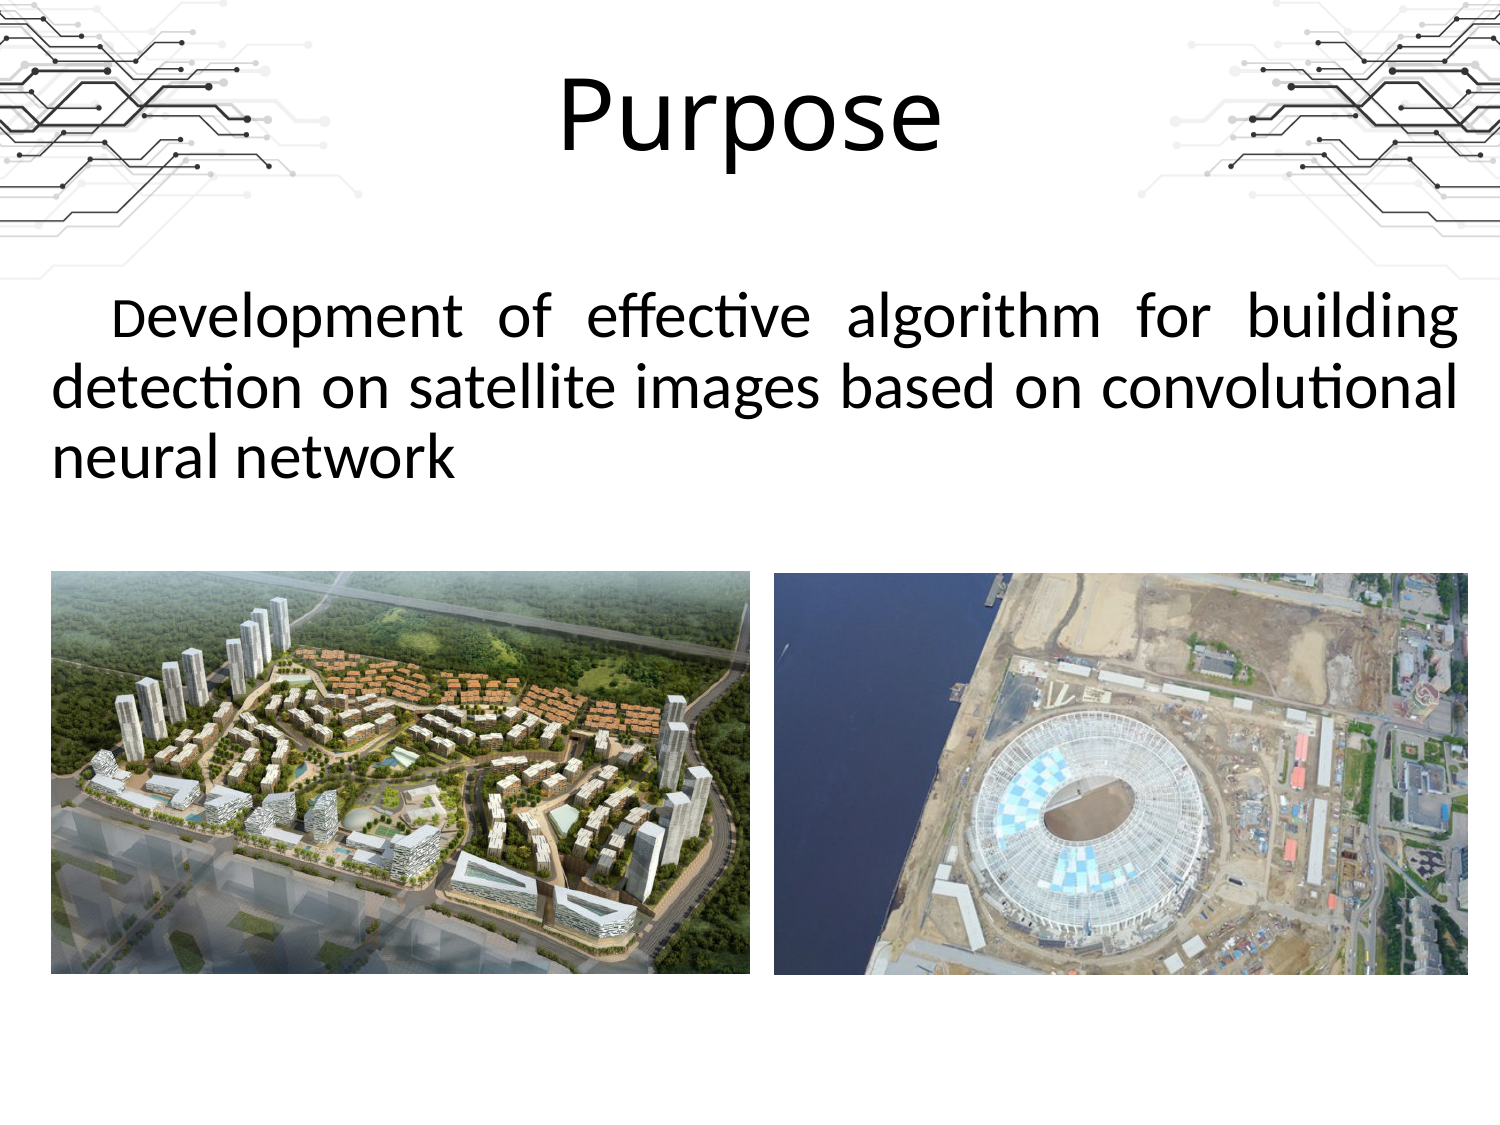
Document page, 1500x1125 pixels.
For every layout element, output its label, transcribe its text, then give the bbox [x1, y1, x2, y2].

list Development of effective algorithm for building detection on satellite images based on convolutional neural network [0, 273, 1475, 502]
picture [0, 237, 1500, 1125]
title Purpose [0, 0, 1500, 237]
